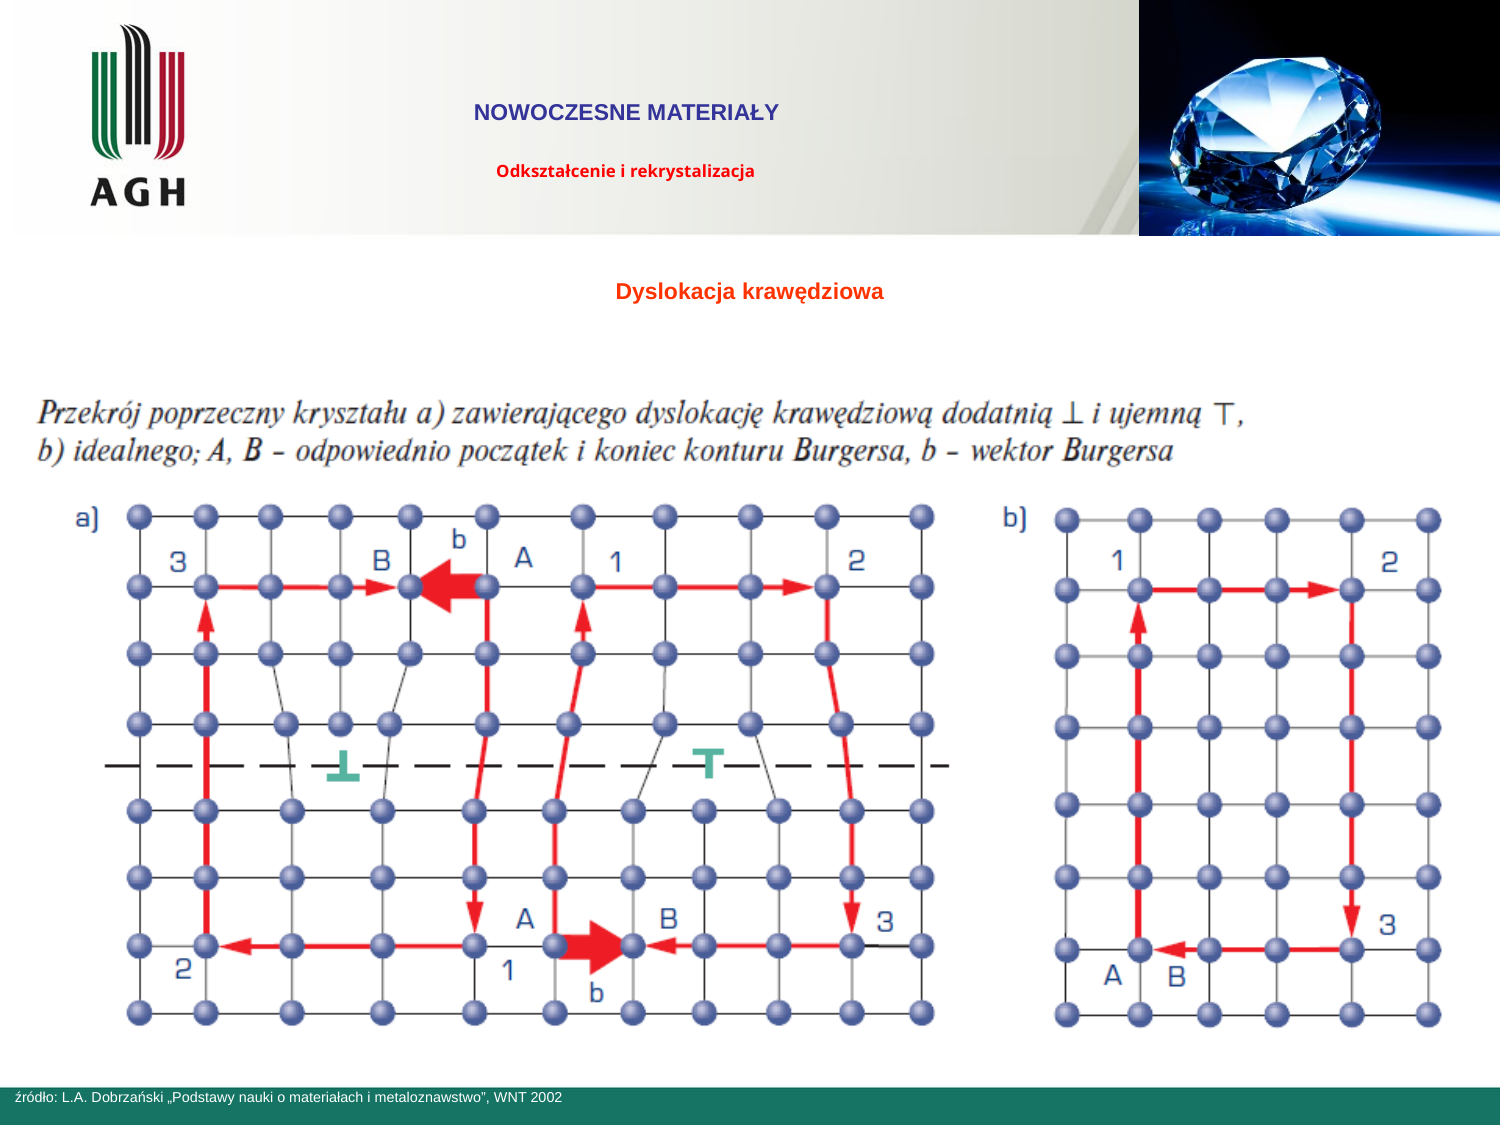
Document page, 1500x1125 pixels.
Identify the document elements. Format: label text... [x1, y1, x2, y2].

picture [0, 0, 1500, 267]
text_box źródło: L.A. Dobrzański „Podstawy nauki o materiałach i metaloznawstwo”, WNT 2002 [0, 1078, 1500, 1124]
text_box Odkształcenie i rekrystalizacja [135, 148, 1116, 204]
picture [0, 377, 1500, 1078]
text_box Dyslokacja krawędziowa [0, 267, 1500, 377]
text_box NOWOCZESNE MATERIAŁY [461, 98, 793, 149]
